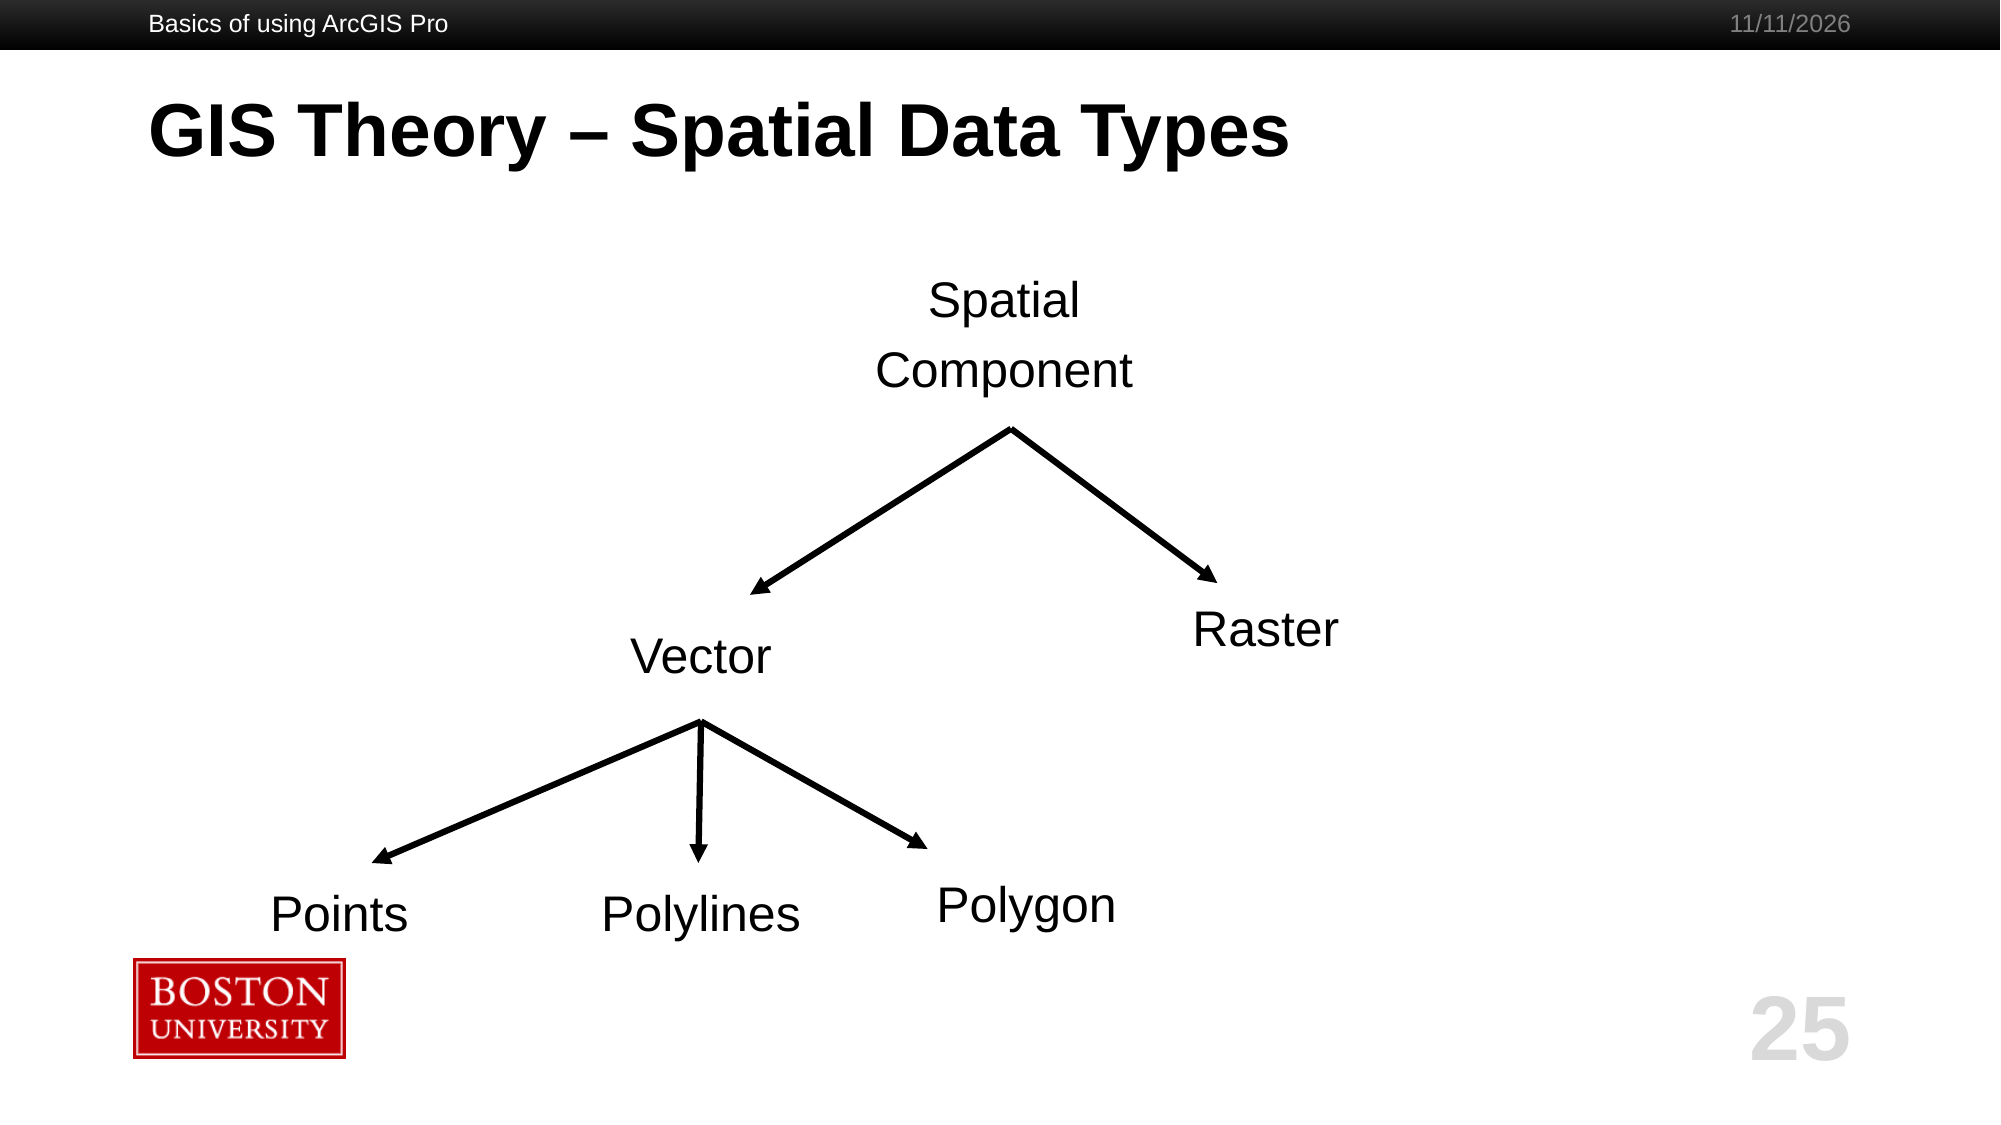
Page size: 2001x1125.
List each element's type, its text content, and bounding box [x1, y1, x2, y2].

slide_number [1449, 0, 1867, 51]
footer Basics of using ArcGIS Pro [133, 0, 1251, 51]
title GIS Theory – Spatial Data Types [133, 74, 1867, 187]
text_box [1010, 428, 1218, 584]
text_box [371, 721, 695, 864]
text_box Raster [1103, 588, 1429, 695]
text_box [749, 428, 1012, 596]
text_box Polygon [863, 865, 1190, 971]
text_box Polylines [538, 873, 864, 980]
text_box Vector [538, 615, 864, 719]
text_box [700, 721, 928, 850]
text_box Points [176, 873, 503, 980]
list Spatial Component [848, 260, 1174, 427]
picture [133, 958, 346, 1059]
slide_number 25 [1549, 968, 1867, 1082]
